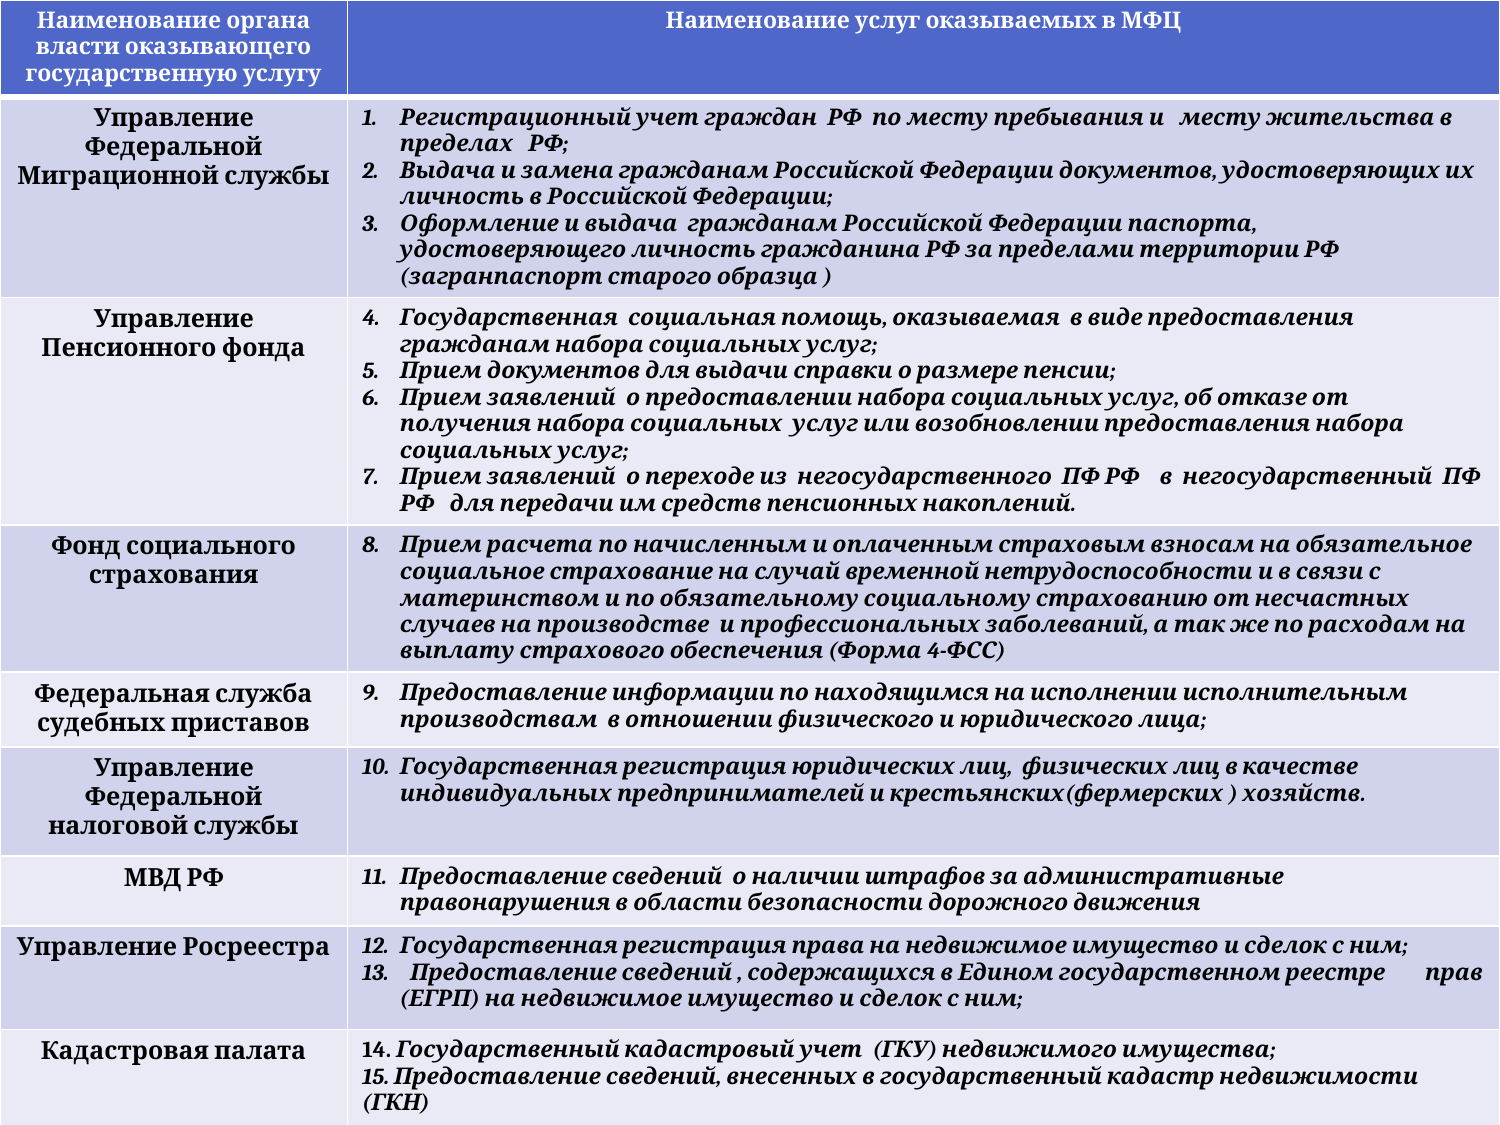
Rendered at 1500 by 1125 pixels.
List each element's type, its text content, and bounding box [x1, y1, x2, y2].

table_cell Управление Пенсионного фонда [1, 298, 176, 524]
table_cell Управление Росреестра [1, 927, 176, 1029]
table_cell Федеральная служба судебных приставов [1, 673, 176, 746]
table_cell Предоставление сведений о наличии штрафов за административные правонарушения в области безопасности дорожного движения [1237, 857, 1499, 925]
table_cell Предоставление информации по находящимся на исполнении исполнительным производствам в отношении физического и юридического лица; [1237, 673, 1499, 746]
table_cell Кадастровая палата [1, 1030, 347, 1125]
table_cell Государственная регистрация права на недвижимое имущество и сделок с ним; Предоставление сведений , содержащихся в Едином государственном реестре прав (ЕГРП) на недвижимое имущество и сделок с ним; [1237, 927, 1499, 1029]
table_cell Регистрационный учет граждан РФ по месту пребывания и месту жительства в пределах РФ; Выдача и замена гражданам Российской Федерации документов, удостоверяющих их личность в Российской Федерации; Оформление и выдача гражданам Российской Федерации паспорта, удостоверяющего личность гражданина РФ за пределами территории РФ (загранпаспорт старого образца ) [1232, 100, 1499, 297]
table_cell 14. Государственный кадастровый учет (ГКУ) недвижимого имущества; 15. Предоставление сведений, внесенных в государственный кадастр недвижимости (ГКН) [348, 1030, 1499, 1125]
table_header Наименование органа власти оказывающего государственную услугу [1, 1, 347, 94]
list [182, 101, 1234, 1083]
table_cell Управление Федеральной Миграционной службы [1, 100, 182, 297]
table_cell Государственная регистрация юридических лиц, физических лиц в качестве индивидуальных предпринимателей и крестьянских(фермерских ) хозяйств. [1237, 748, 1499, 855]
table_cell Государственная социальная помощь, оказываемая в виде предоставления гражданам набора социальных услуг; Прием документов для выдачи справки о размере пенсии; Прием заявлений о предоставлении набора социальных услуг, об отказе от получения набора социальных услуг или возобновлении предоставления набора социальных услуг; Прием заявлений о переходе из негосударственного ПФ РФ в негосударственный ПФ РФ для передачи им средств пенсионных накоплений. [1237, 298, 1499, 524]
table_header Наименование услуг оказываемых в МФЦ [348, 1, 1499, 94]
table_cell Управление Федеральной налоговой службы [1, 748, 176, 855]
table_cell Фонд социального страхования [1, 526, 176, 671]
table_cell Прием расчета по начисленным и оплаченным страховым взносам на обязательное социальное страхование на случай временной нетрудоспособности и в связи с материнством и по обязательному социальному страхованию от несчастных случаев на производстве и профессиональных заболеваний, а так же по расходам на выплату страхового обеспечения (Форма 4-ФСС) [1237, 526, 1499, 671]
table_cell МВД РФ [1, 857, 176, 925]
